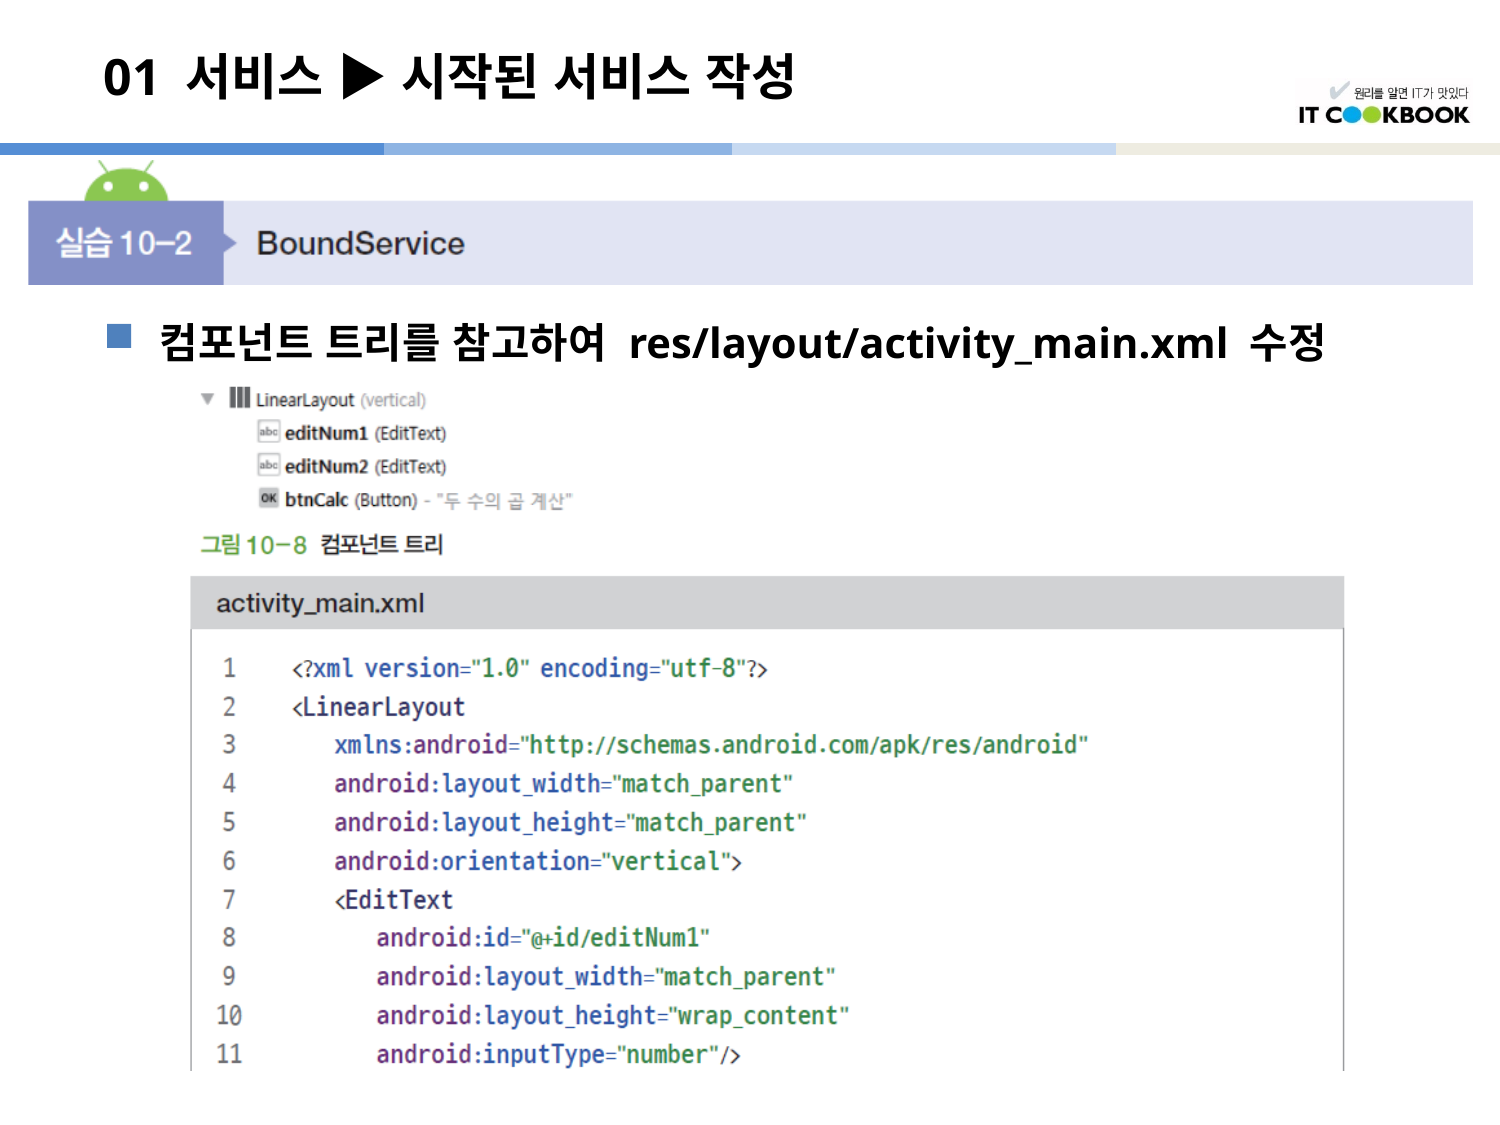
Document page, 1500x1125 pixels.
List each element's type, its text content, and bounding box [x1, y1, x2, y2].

picture [182, 373, 1356, 1071]
list 컴포넌트 트리를 참고하여 res/layout/activity_main.xml 수정 [88, 293, 1436, 1083]
picture [1295, 78, 1473, 125]
title 01 서비스 ▶ 시작된 서비스 작성 [88, 30, 1330, 121]
picture [27, 160, 1473, 285]
